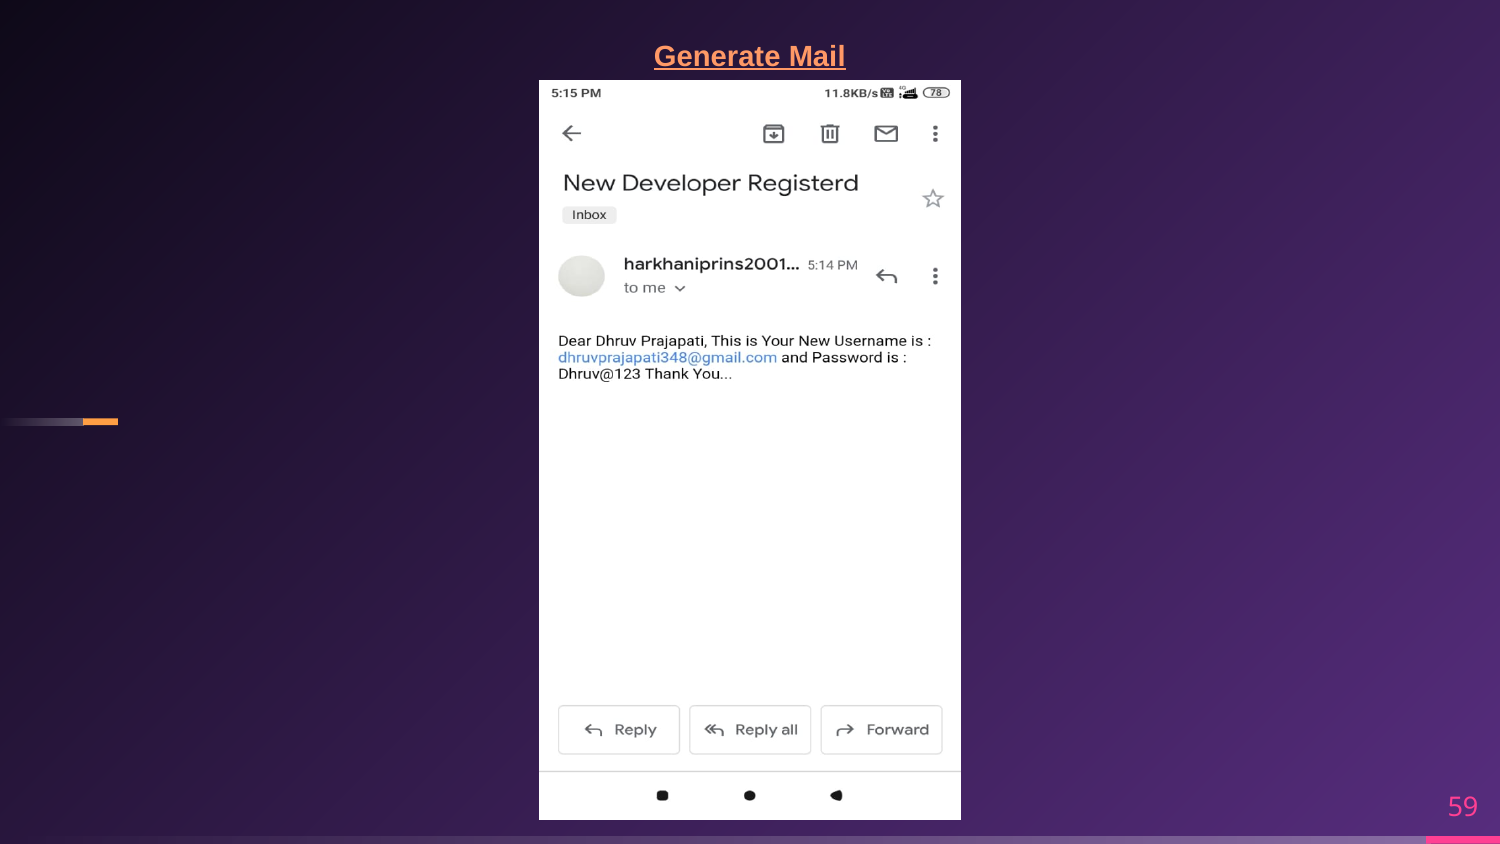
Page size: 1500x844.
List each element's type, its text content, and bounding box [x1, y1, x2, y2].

text_box Generate Mail [0, 29, 1500, 80]
picture [538, 80, 962, 821]
slide_number 59 [1426, 779, 1500, 837]
